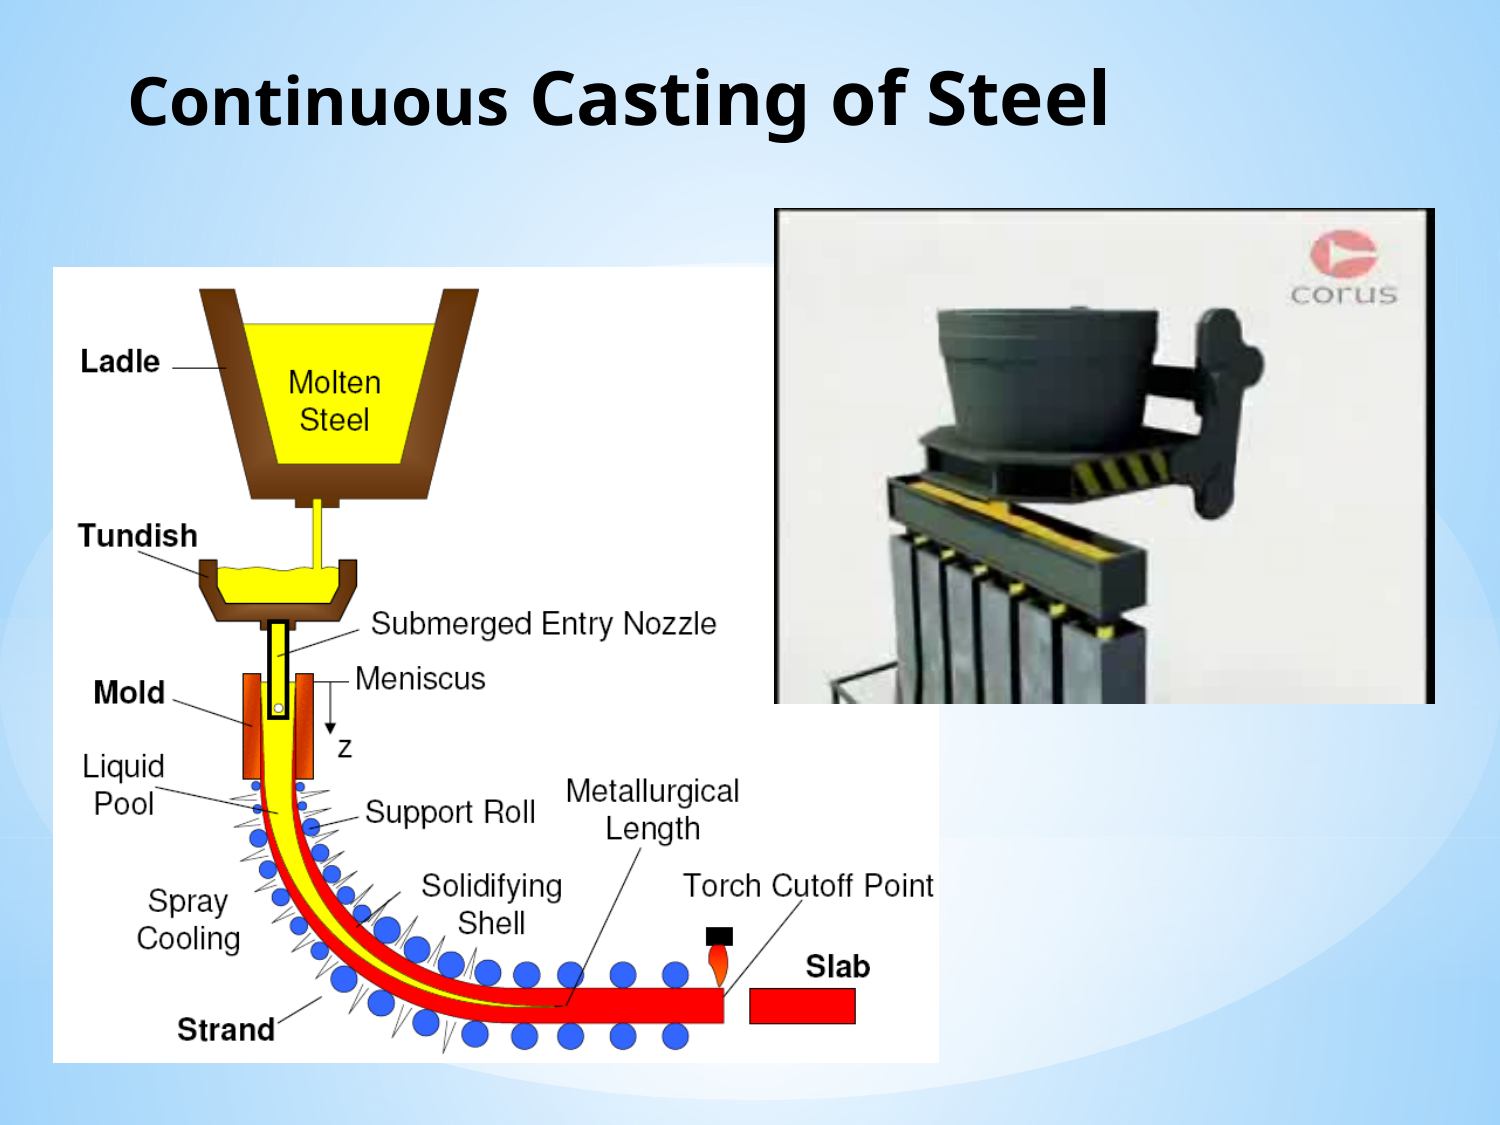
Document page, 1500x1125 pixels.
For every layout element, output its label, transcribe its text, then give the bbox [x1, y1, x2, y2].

title Continuous Casting of Steel [112, 42, 1376, 185]
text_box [773, 207, 1436, 705]
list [52, 266, 940, 1064]
